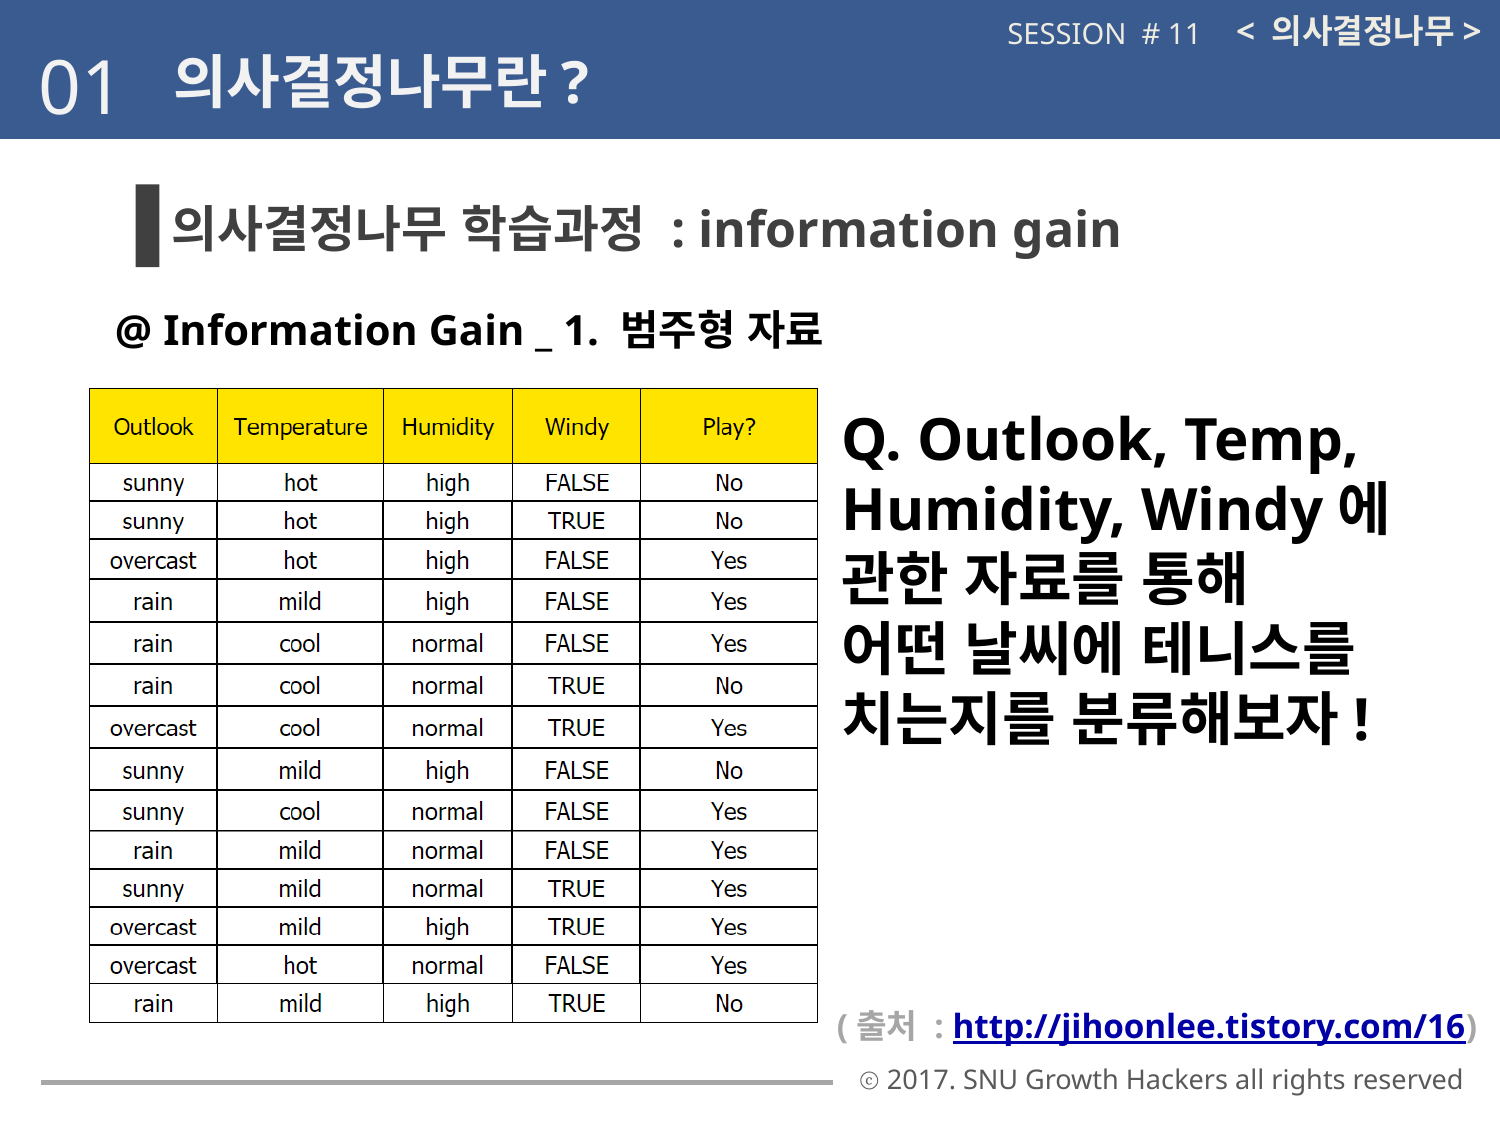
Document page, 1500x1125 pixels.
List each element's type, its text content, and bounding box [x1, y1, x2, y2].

text_box [0, 0, 1500, 75]
text_box 01 [24, 75, 140, 138]
text_box Q. Outlook, Temp, Humidity, Windy에 관한 자료를 통해 어떤 날씨에 테니스를 치는지를 분류해보자! [834, 394, 1483, 760]
text_box 의사결정나무 학습과정 : information gain [156, 189, 1138, 265]
text_box @ Information Gain _ 1. 범주형 자료 [100, 296, 1176, 361]
text_box 의사결정나무란? [158, 75, 605, 123]
text_box [134, 182, 161, 269]
text_box ⓒ 2017. SNU Growth Hackers all rights reserved [844, 1055, 1495, 1103]
text_box [0, 75, 1500, 139]
picture [76, 373, 830, 1036]
text_box (출처 : http://jihoonlee.tistory.com/16) [822, 998, 1492, 1098]
